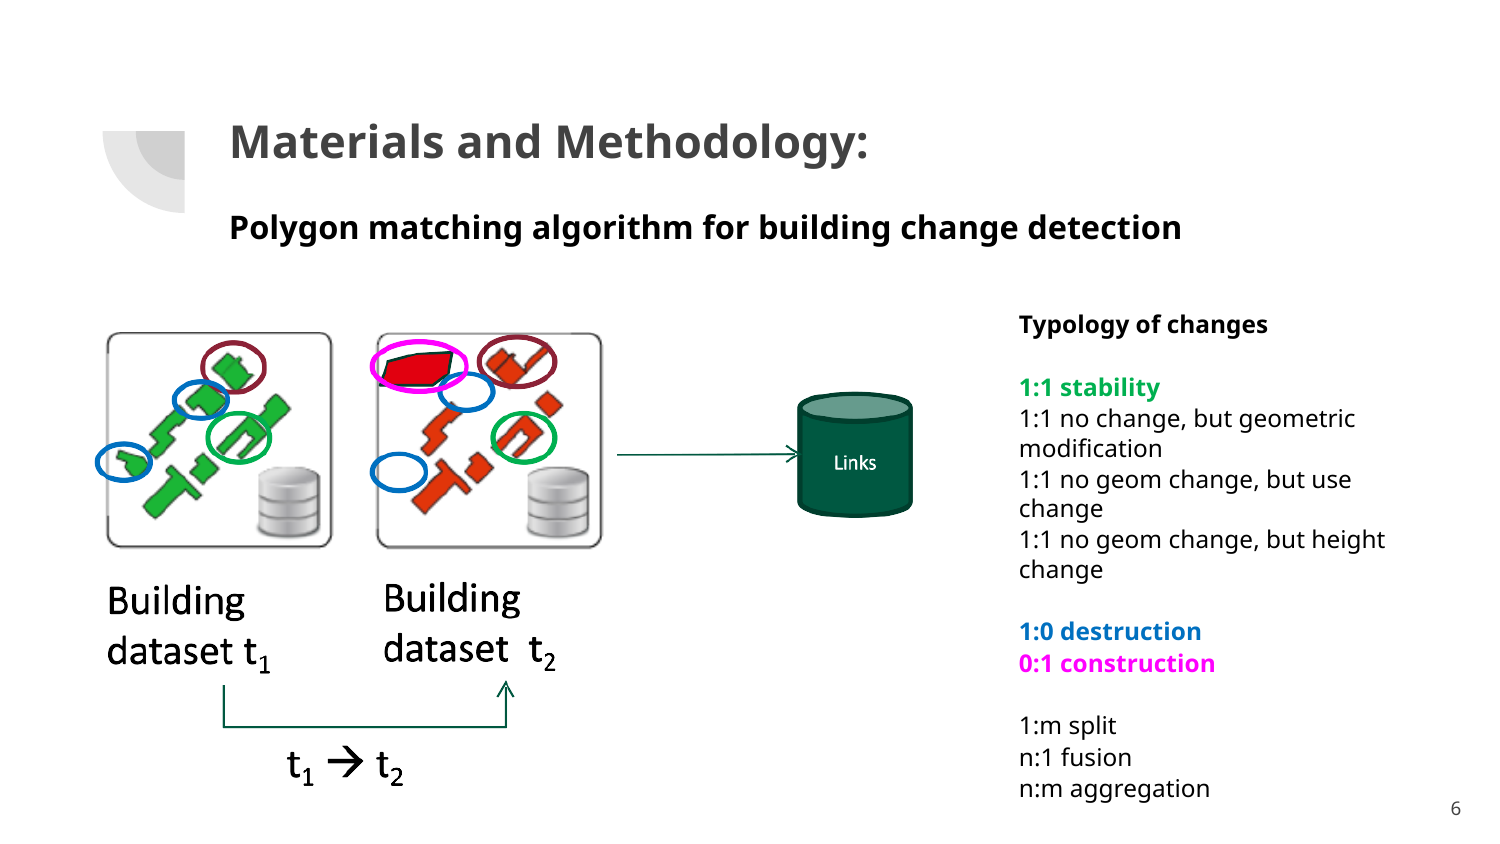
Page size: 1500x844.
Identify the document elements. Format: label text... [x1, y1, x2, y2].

picture [65, 294, 930, 799]
slide_number ‹#› [1386, 777, 1477, 842]
title Materials and Methodology: Polygon matching algorithm for building change detection [213, 98, 1368, 263]
list Typology of changes​ 1:1 stability​ 1:1 no change, but geometric modification​ 1:1 no geom change, but use change​ 1:1 no geom change, but height change​ 1:0 destruction​ 0:1 construction​ 1:m split​ n:1 fusion​ n:m aggregation [1003, 294, 1427, 818]
